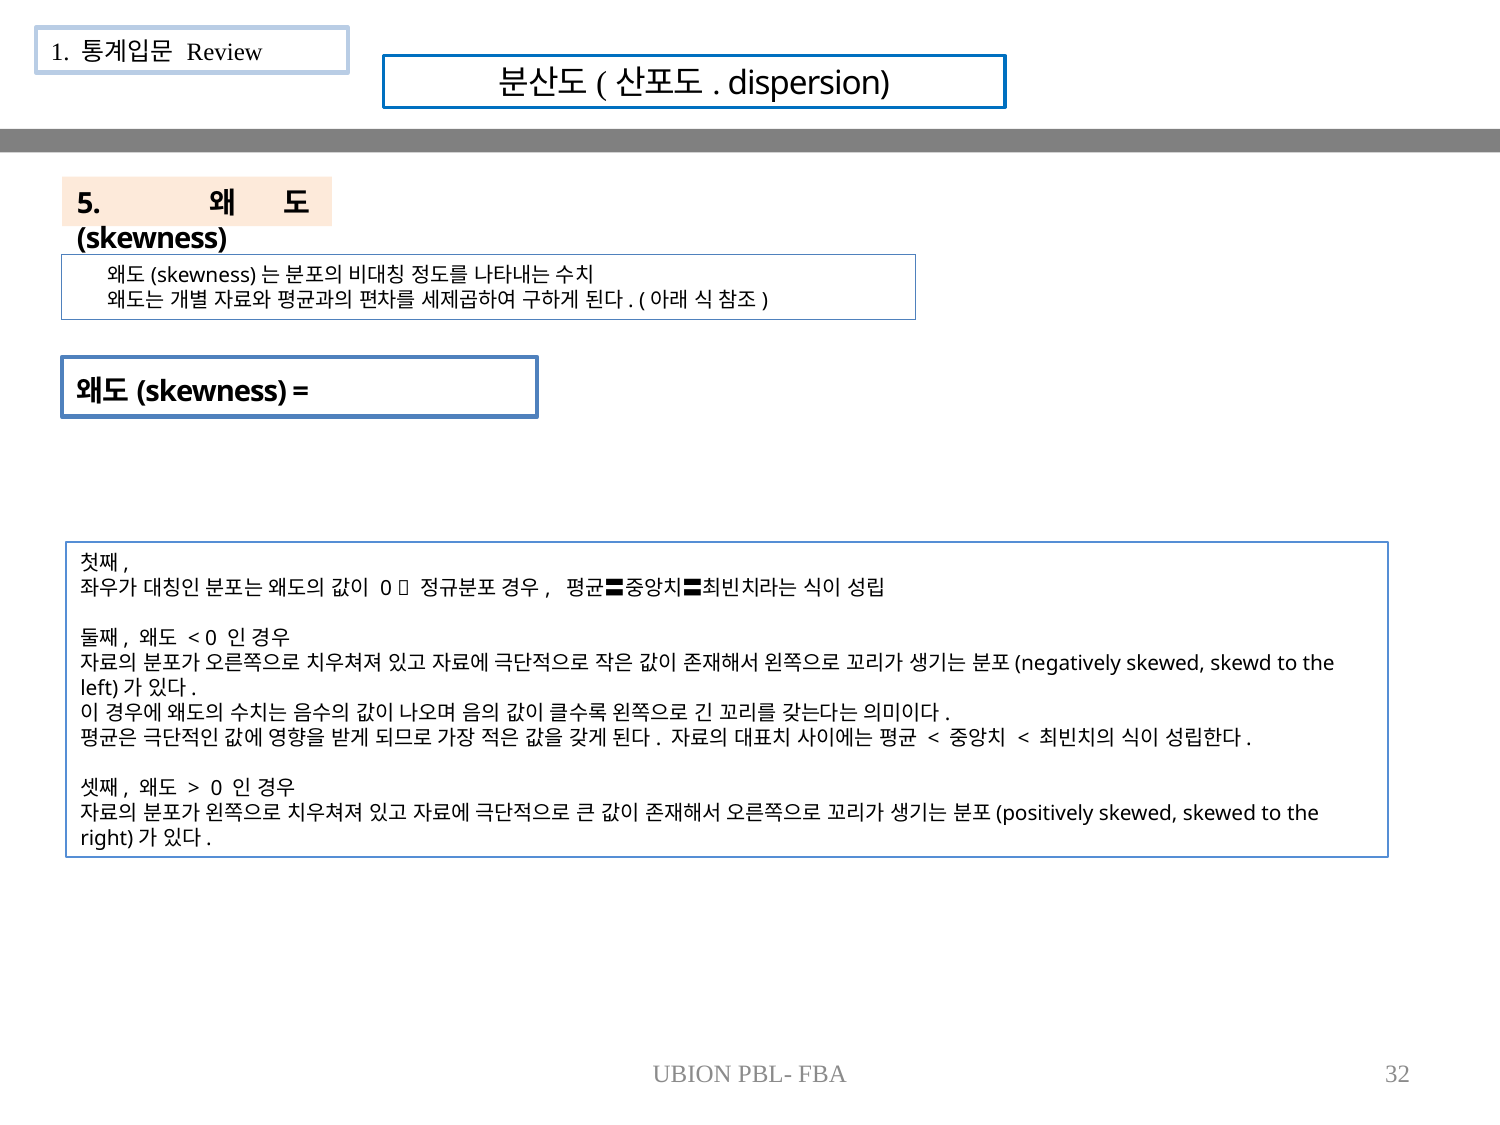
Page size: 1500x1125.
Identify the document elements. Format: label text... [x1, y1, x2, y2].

text_box [0, 128, 1500, 153]
text_box 5. 왜도(skewness) [62, 176, 332, 227]
text_box 분산도(산포도. dispersion) [383, 55, 1006, 108]
text_box 첫째, 좌우가 대칭인 분포는 왜도의 값이 0  정규분포 경우, 평균〓중앙치〓최빈치라는 식이 성립 둘째, 왜도 < 0 인 경우 자료의 분포가 오른쪽으로 치우쳐져 있고 자료에 극단적으로 작은 값이 존재해서 왼쪽으로 꼬리가 생기는 분포(negatively skewed, skewd to the left)가 있다. 이 경우에 왜도의 수치는 음수의 값이 나오며 음의 값이 클수록 왼쪽으로 긴 꼬리를 갖는다는 의미이다. 평균은 극단적인 값에 영향을 받게 되므로 가장 적은 값을 갖게 된다. 자료의 대표치 사이에는 평균 < 중앙치 < 최빈치의 식이 성립한다. 셋째, 왜도 > 0 인 경우 자료의 분포가 왼쪽으로 치우쳐져 있고 자료에 극단적으로 큰 값이 존재해서 오른쪽으로 꼬리가 생기는 분포(positively skewed, skewed to the right)가 있다. [65, 542, 1388, 857]
text_box 1. 통계입문 Review [36, 27, 348, 73]
footer UBION PBL- FBA [512, 1042, 988, 1103]
slide_number 32 [1074, 1042, 1425, 1103]
text_box [22, 46, 1195, 129]
text_box 왜도(skewness)는 분포의 비대칭 정도를 나타내는 수치 왜도는 개별 자료와 평균과의 편차를 세제곱하여 구하게 된다. (아래 식 참조) [61, 254, 916, 320]
